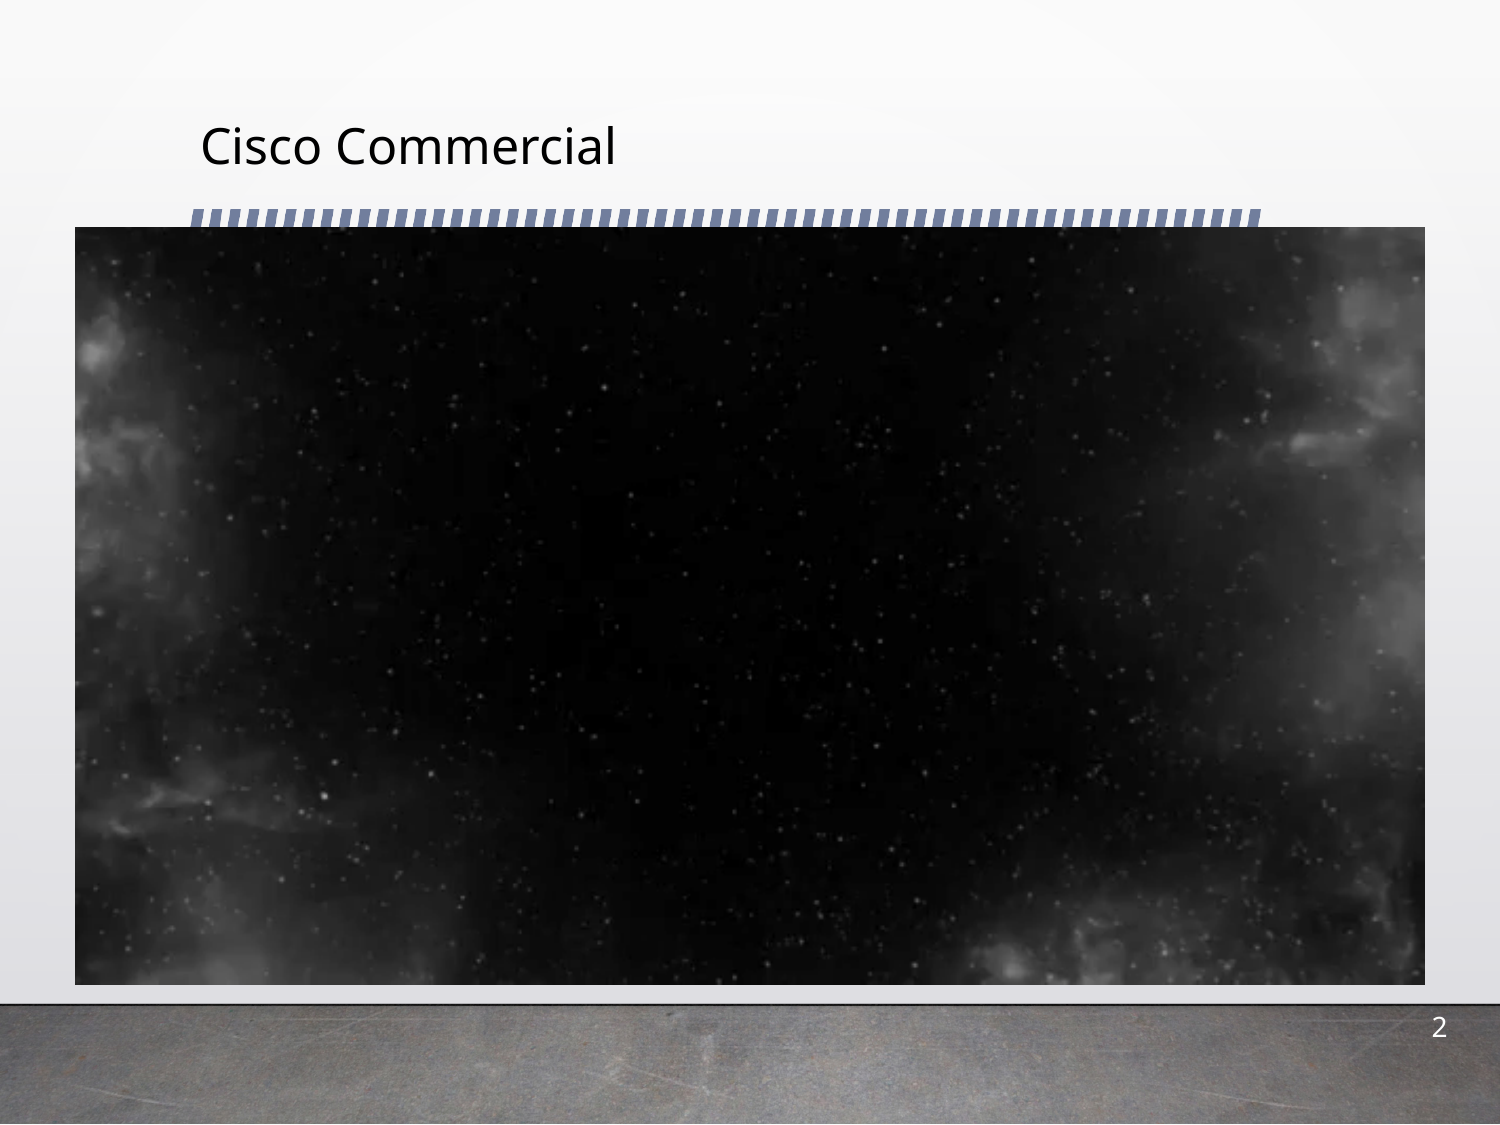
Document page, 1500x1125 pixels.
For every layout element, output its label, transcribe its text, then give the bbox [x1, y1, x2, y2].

title Cisco Commercial [185, 62, 1264, 226]
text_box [74, 226, 1426, 987]
picture [0, 1004, 1500, 1124]
